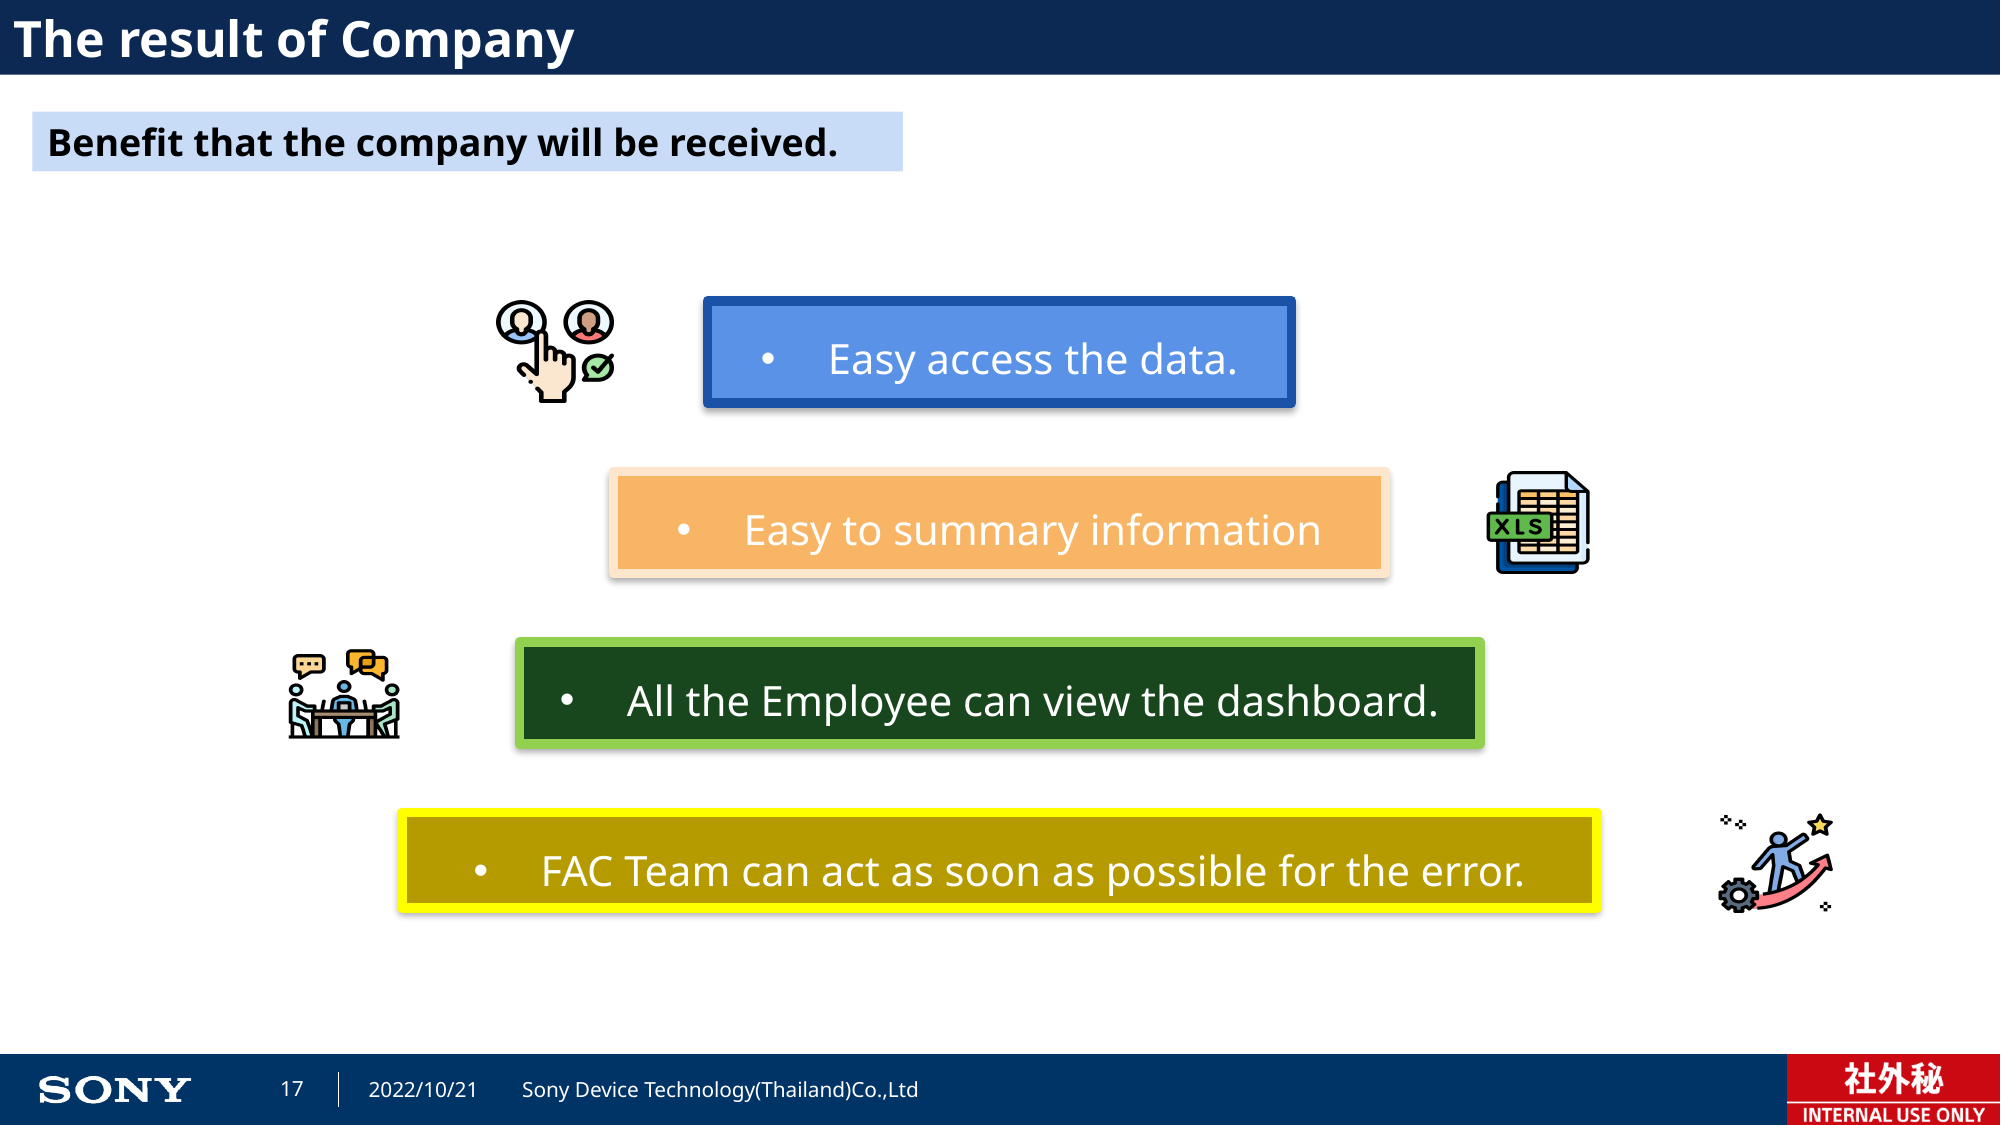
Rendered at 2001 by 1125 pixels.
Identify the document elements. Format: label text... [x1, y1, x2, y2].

text_box All the Employee can view the dashboard. [519, 641, 1480, 745]
picture [29, 1069, 202, 1113]
picture [284, 641, 403, 745]
text_box Benefit that the company will be received. [32, 111, 903, 172]
text_box Easy to summary information [613, 471, 1386, 574]
picture [495, 300, 614, 404]
text_box Easy access the data. [707, 300, 1292, 403]
picture [1716, 812, 1834, 916]
text_box The result of Company [0, 0, 2000, 77]
text_box FAC Team can act as soon as possible for the error. [402, 812, 1597, 908]
picture [1479, 470, 1598, 574]
picture [1787, 1054, 2000, 1125]
